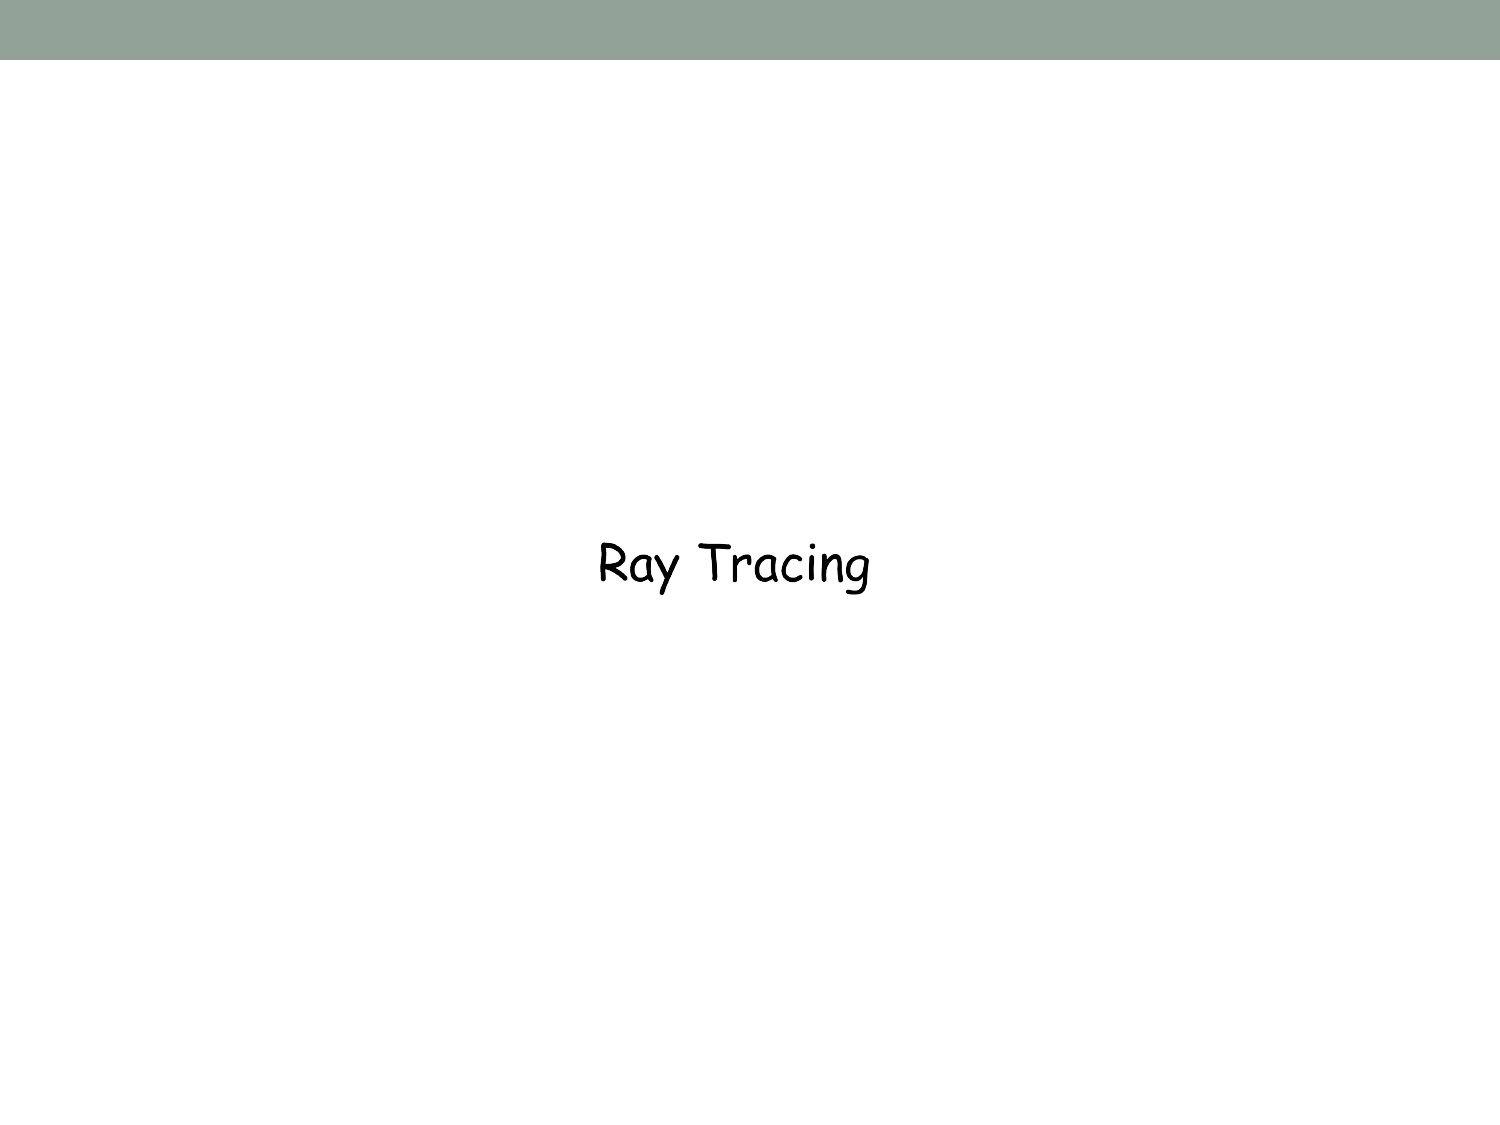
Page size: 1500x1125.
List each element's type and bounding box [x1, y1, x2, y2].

picture [599, 542, 869, 596]
